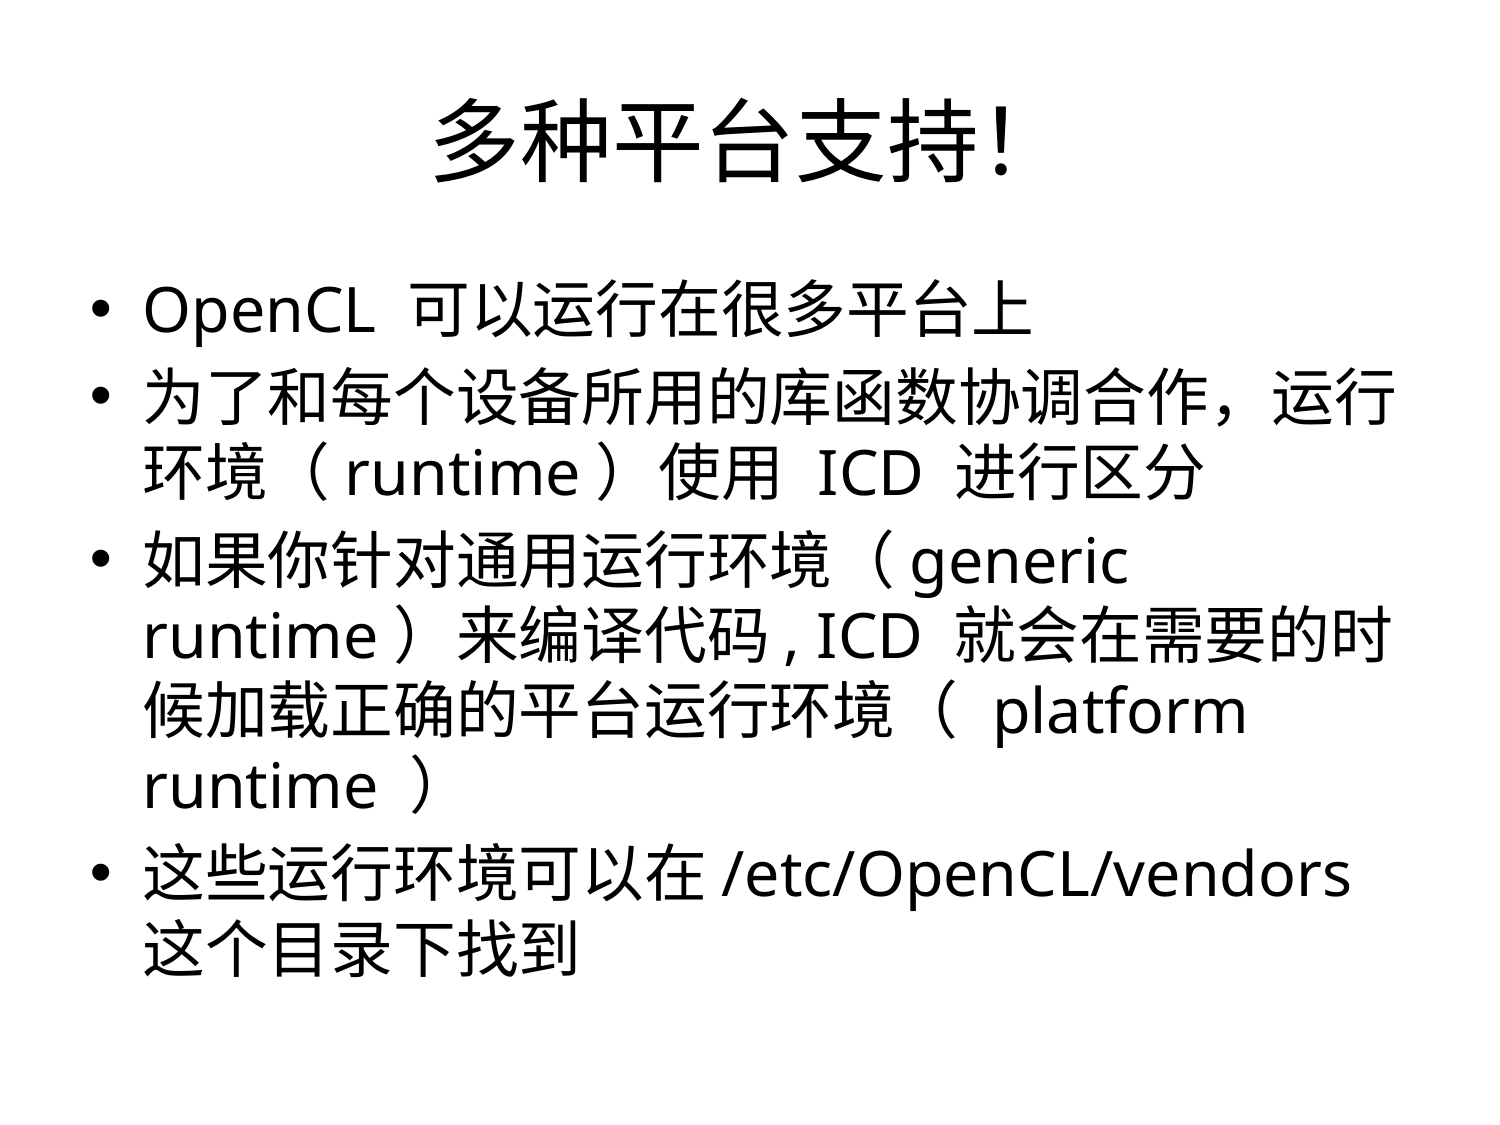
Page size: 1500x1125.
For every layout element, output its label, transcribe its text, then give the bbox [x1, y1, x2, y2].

text_box OpenCL 可以运行在很多平台上 为了和每个设备所用的库函数协调合作，运行环境（runtime）使用 ICD 进行区分 如果你针对通用运行环境（generic runtime）来编译代码, ICD 就会在需要的时候加载正确的平台运行环境（ platform runtime ） 这些运行环境可以在/etc/OpenCL/vendors 这个目录下找到 [74, 262, 1425, 1005]
text_box 多种平台支持！ [74, 45, 1425, 233]
